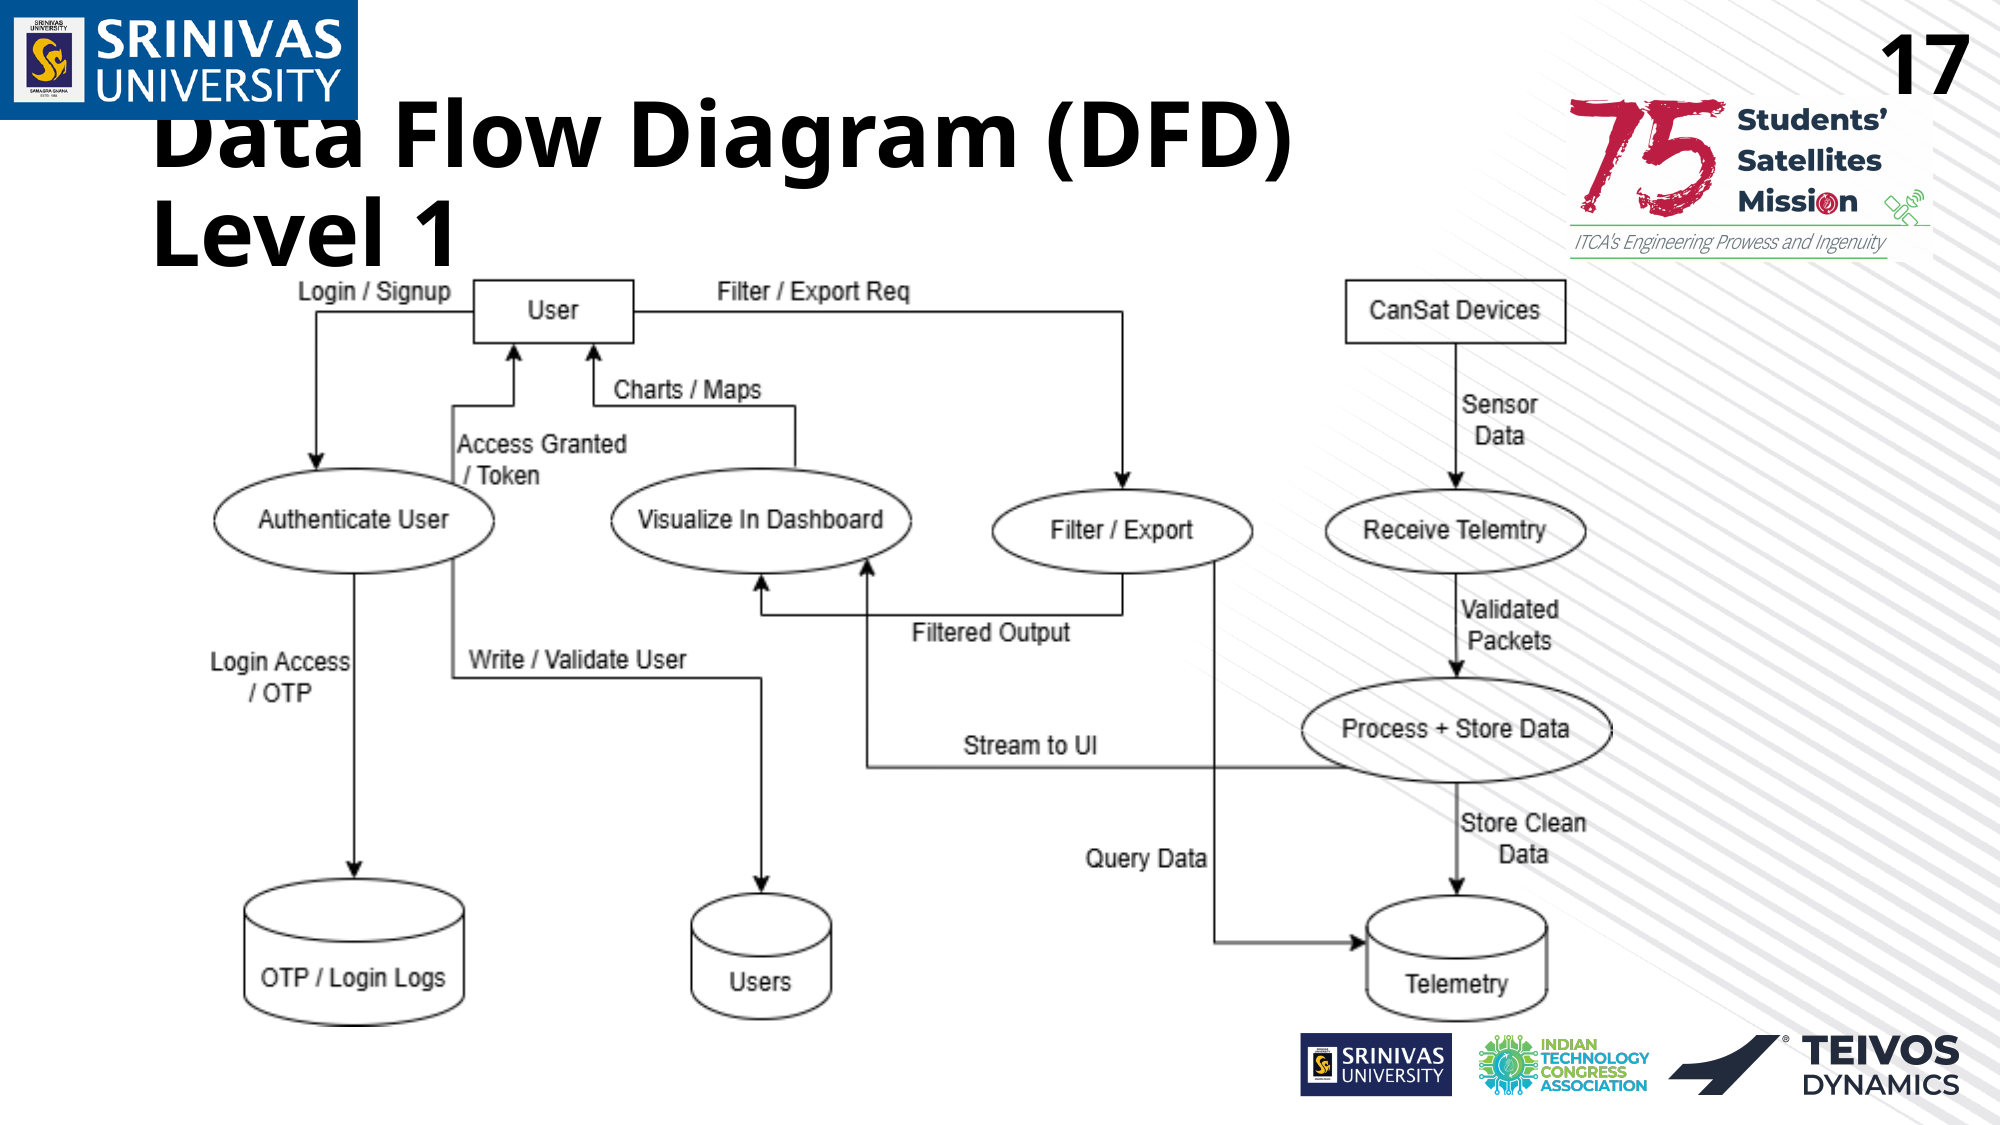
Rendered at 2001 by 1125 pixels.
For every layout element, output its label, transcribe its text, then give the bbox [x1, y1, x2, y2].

picture [0, 0, 358, 121]
picture [189, 0, 2000, 1125]
title Data Flow Diagram (DFD) Level 1 [134, 121, 1369, 253]
